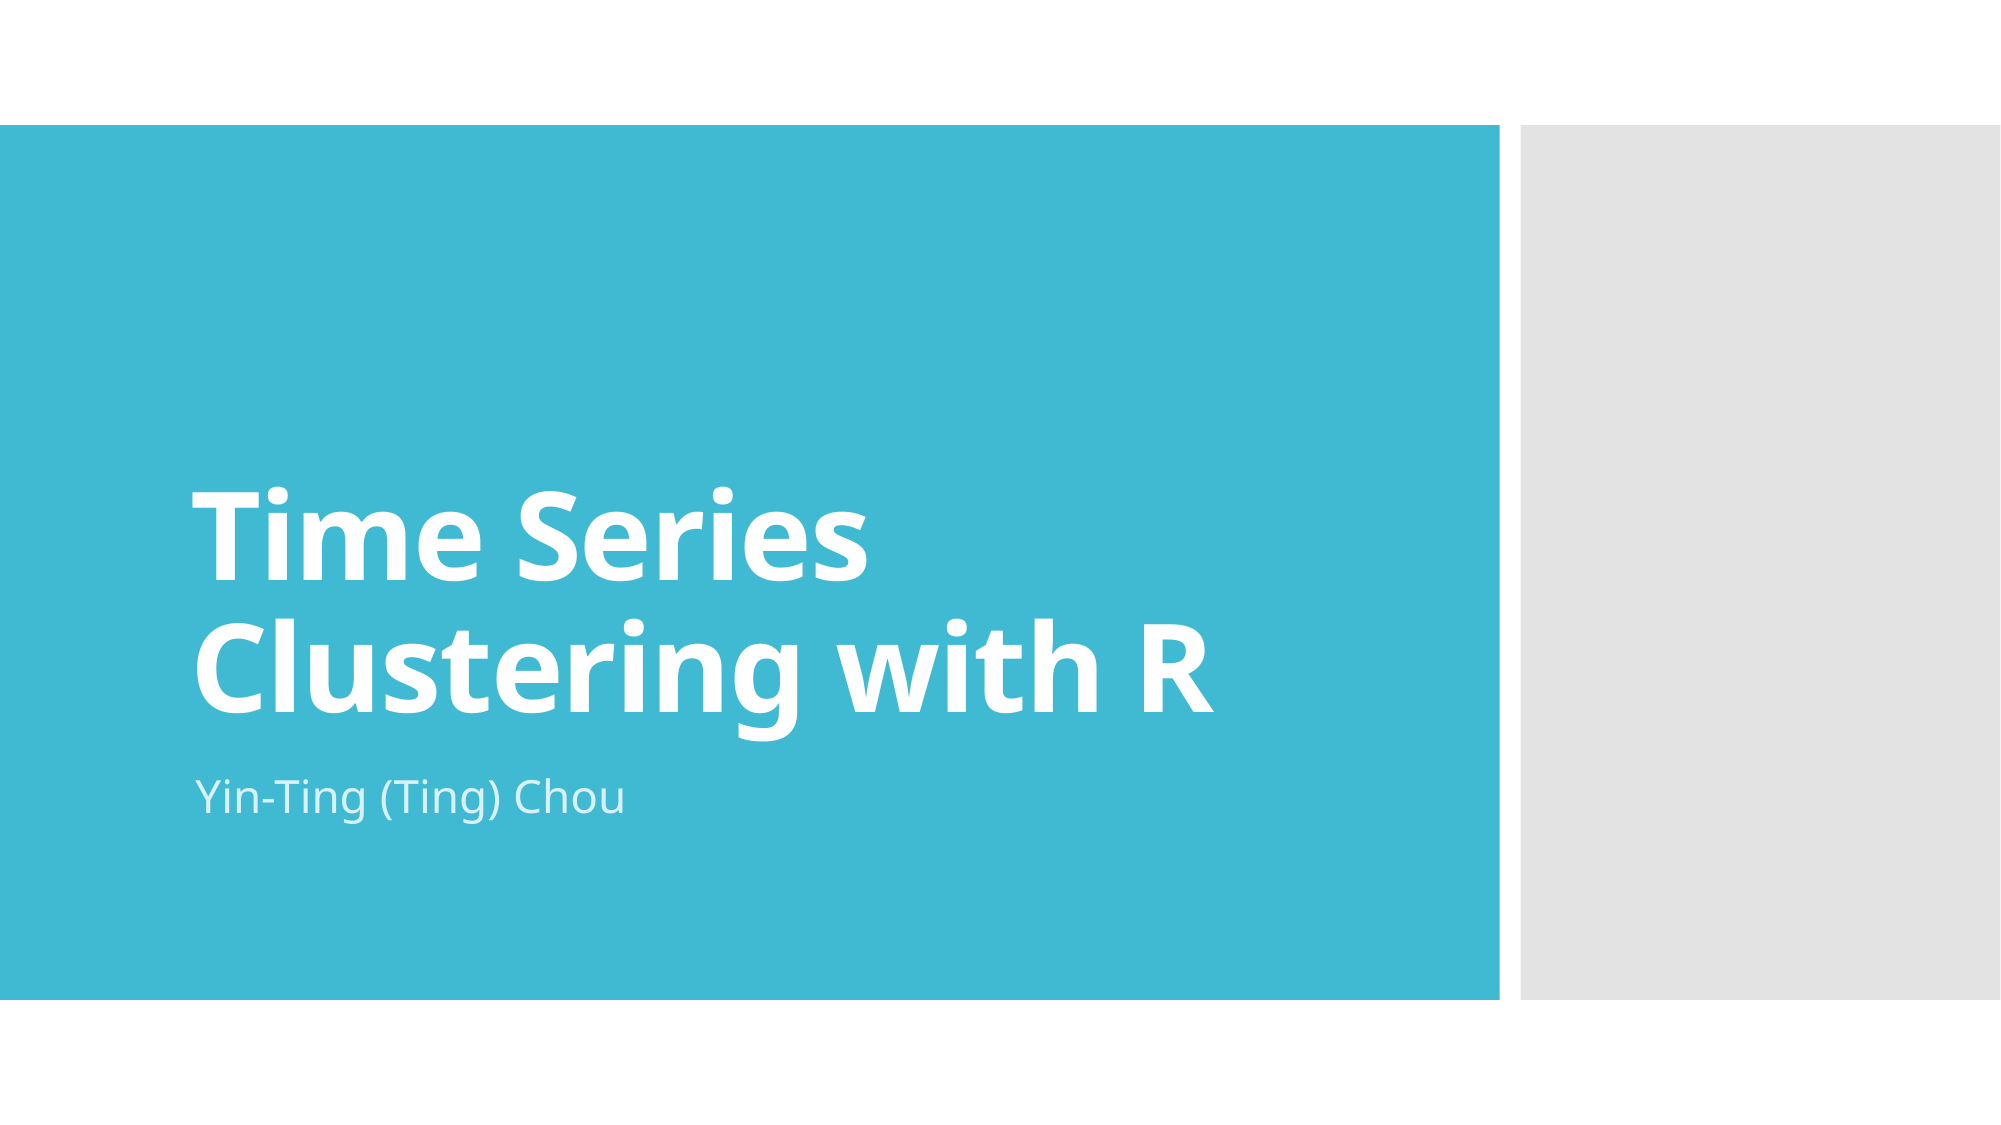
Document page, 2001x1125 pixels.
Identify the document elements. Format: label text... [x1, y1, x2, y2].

subtitle Yin-Ting (Ting) Chou [180, 766, 1381, 917]
title Time Series Clustering with R [175, 213, 1376, 747]
